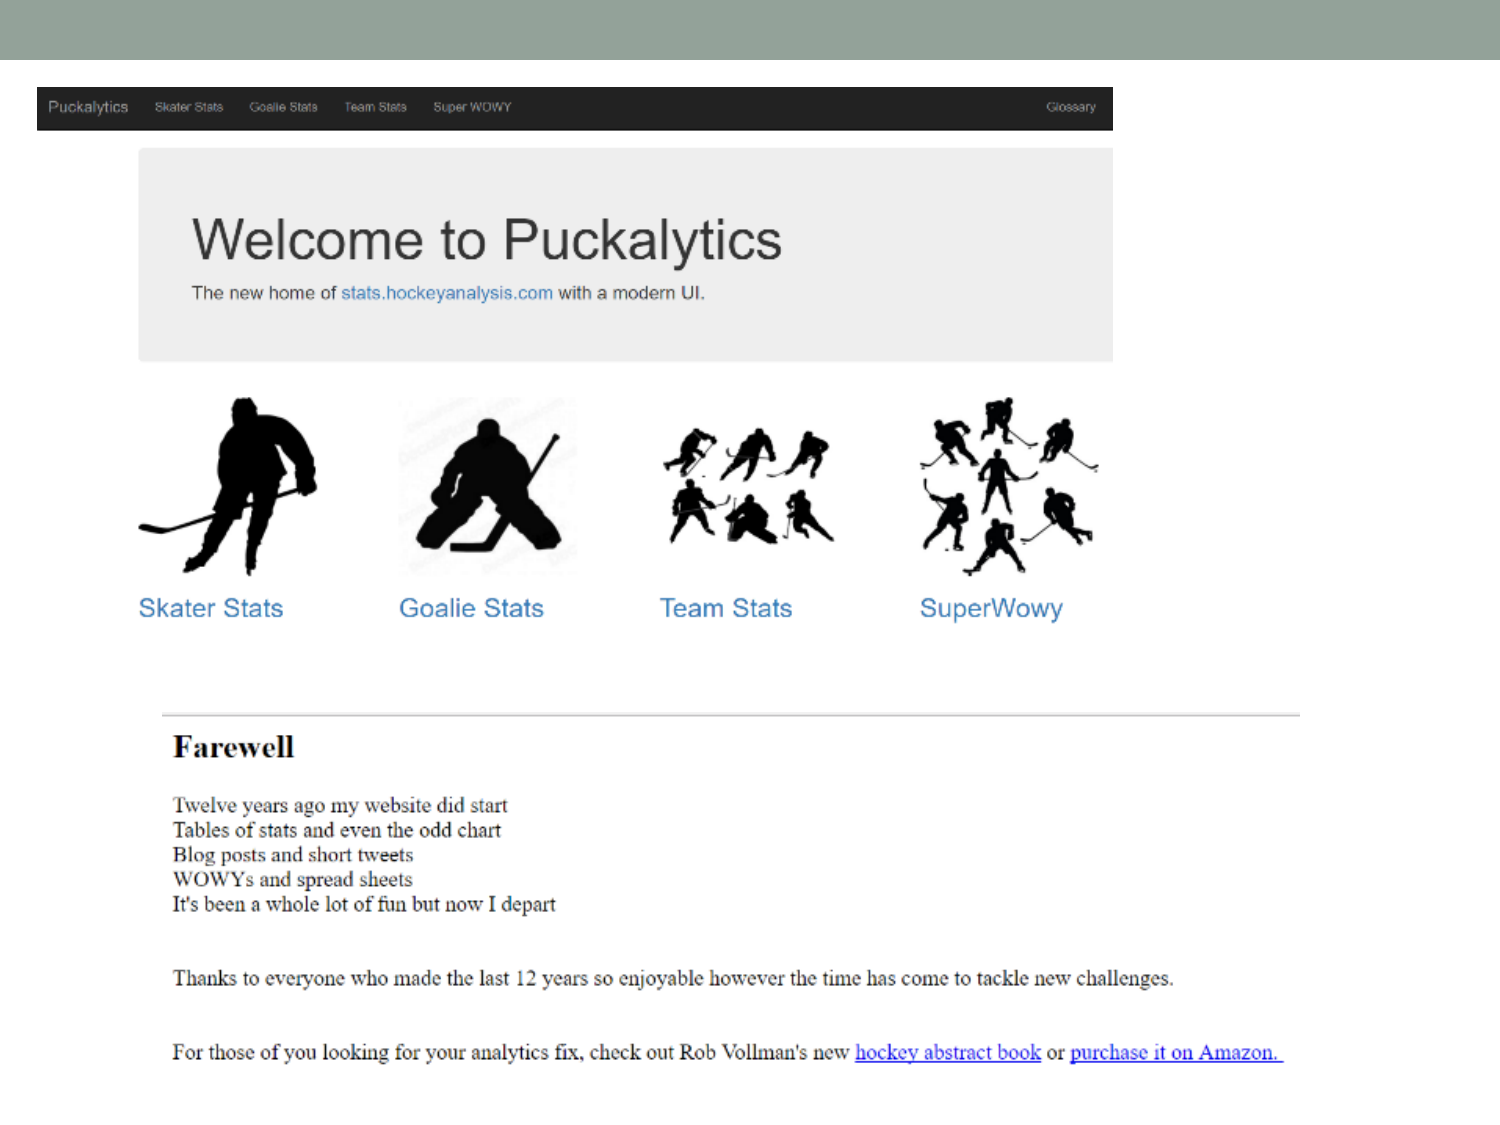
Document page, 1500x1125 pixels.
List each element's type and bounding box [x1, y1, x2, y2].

picture [37, 87, 1113, 636]
picture [162, 712, 1301, 1107]
